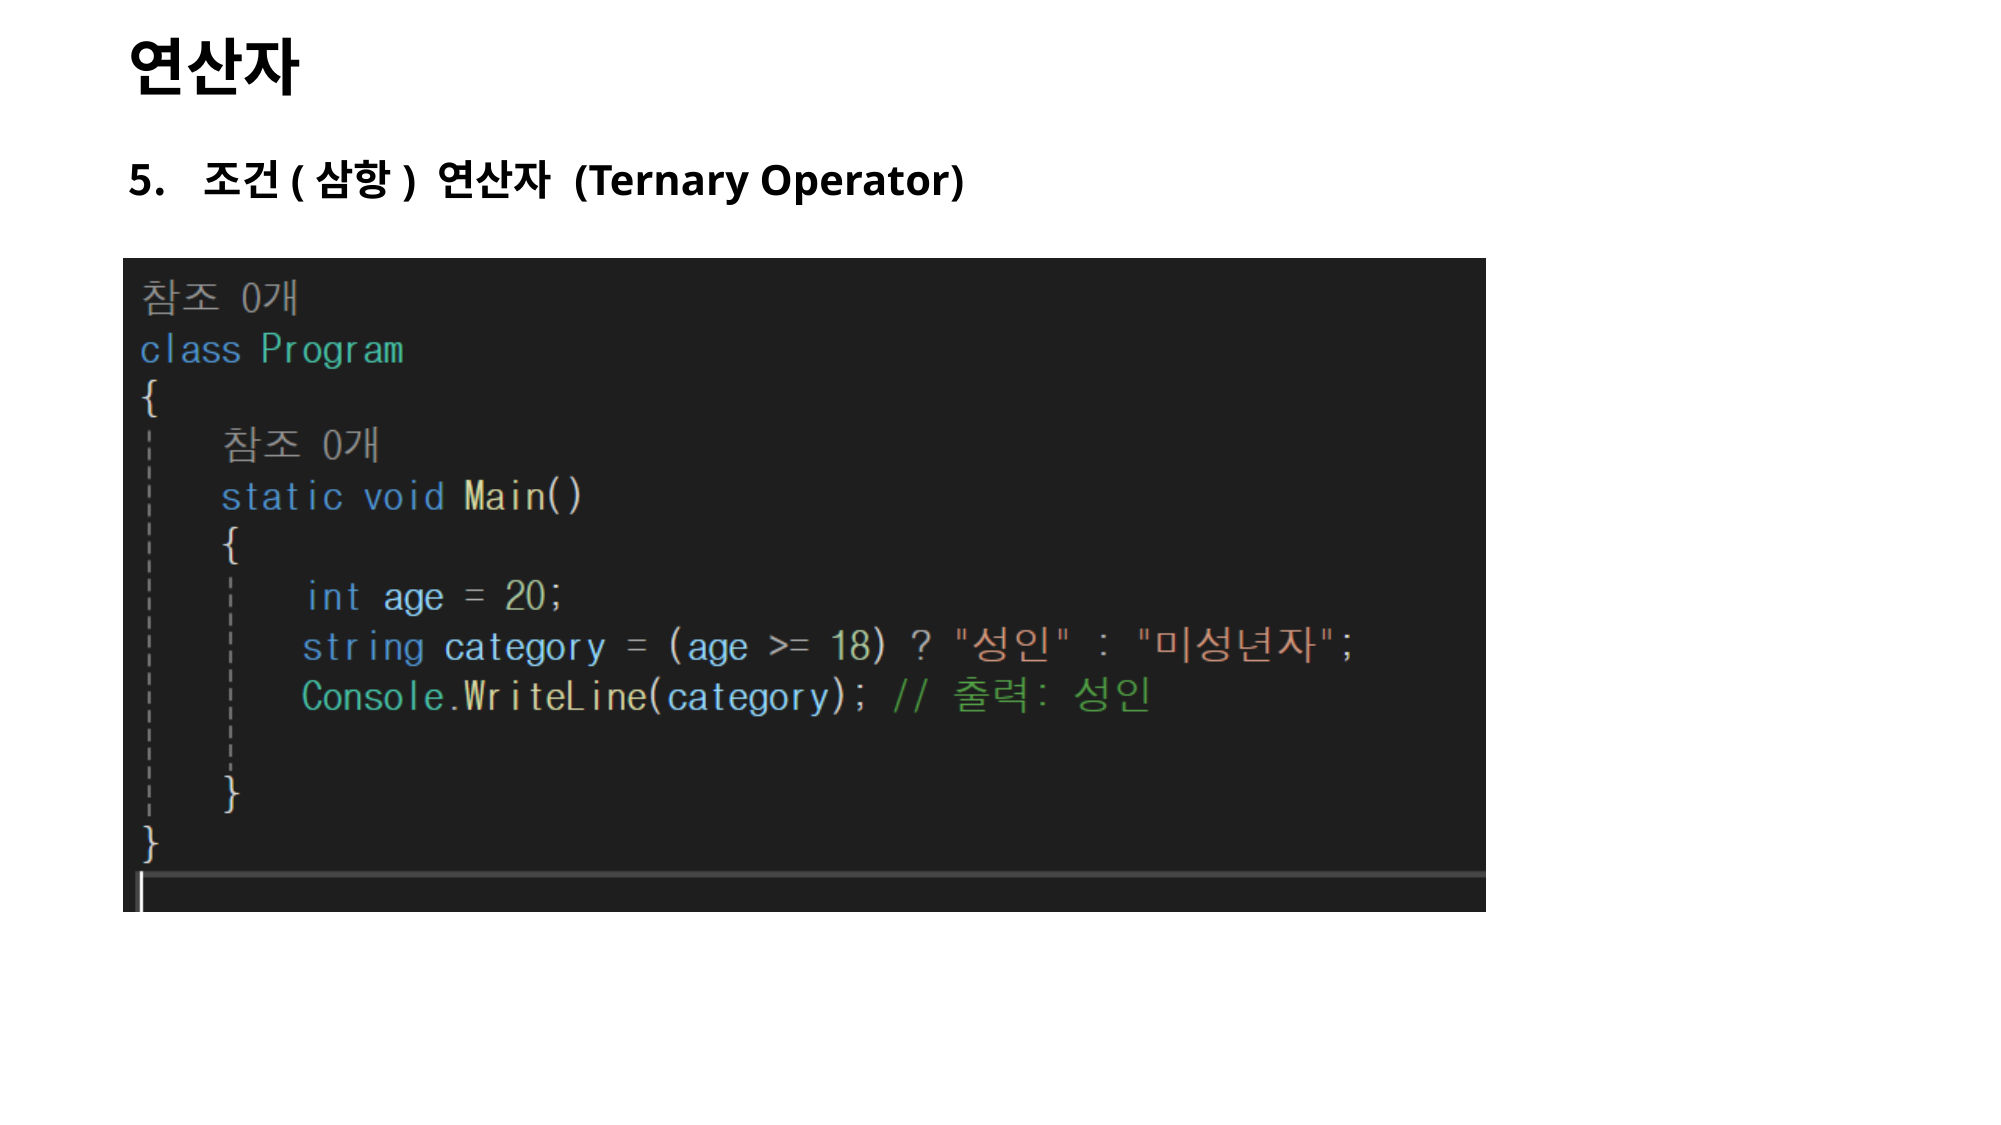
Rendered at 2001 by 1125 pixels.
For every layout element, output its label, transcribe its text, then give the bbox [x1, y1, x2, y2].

text_box 연산자 [114, 20, 786, 111]
picture [122, 257, 1487, 912]
text_box 조건(삼항) 연산자 (Ternary Operator) [114, 146, 1965, 212]
